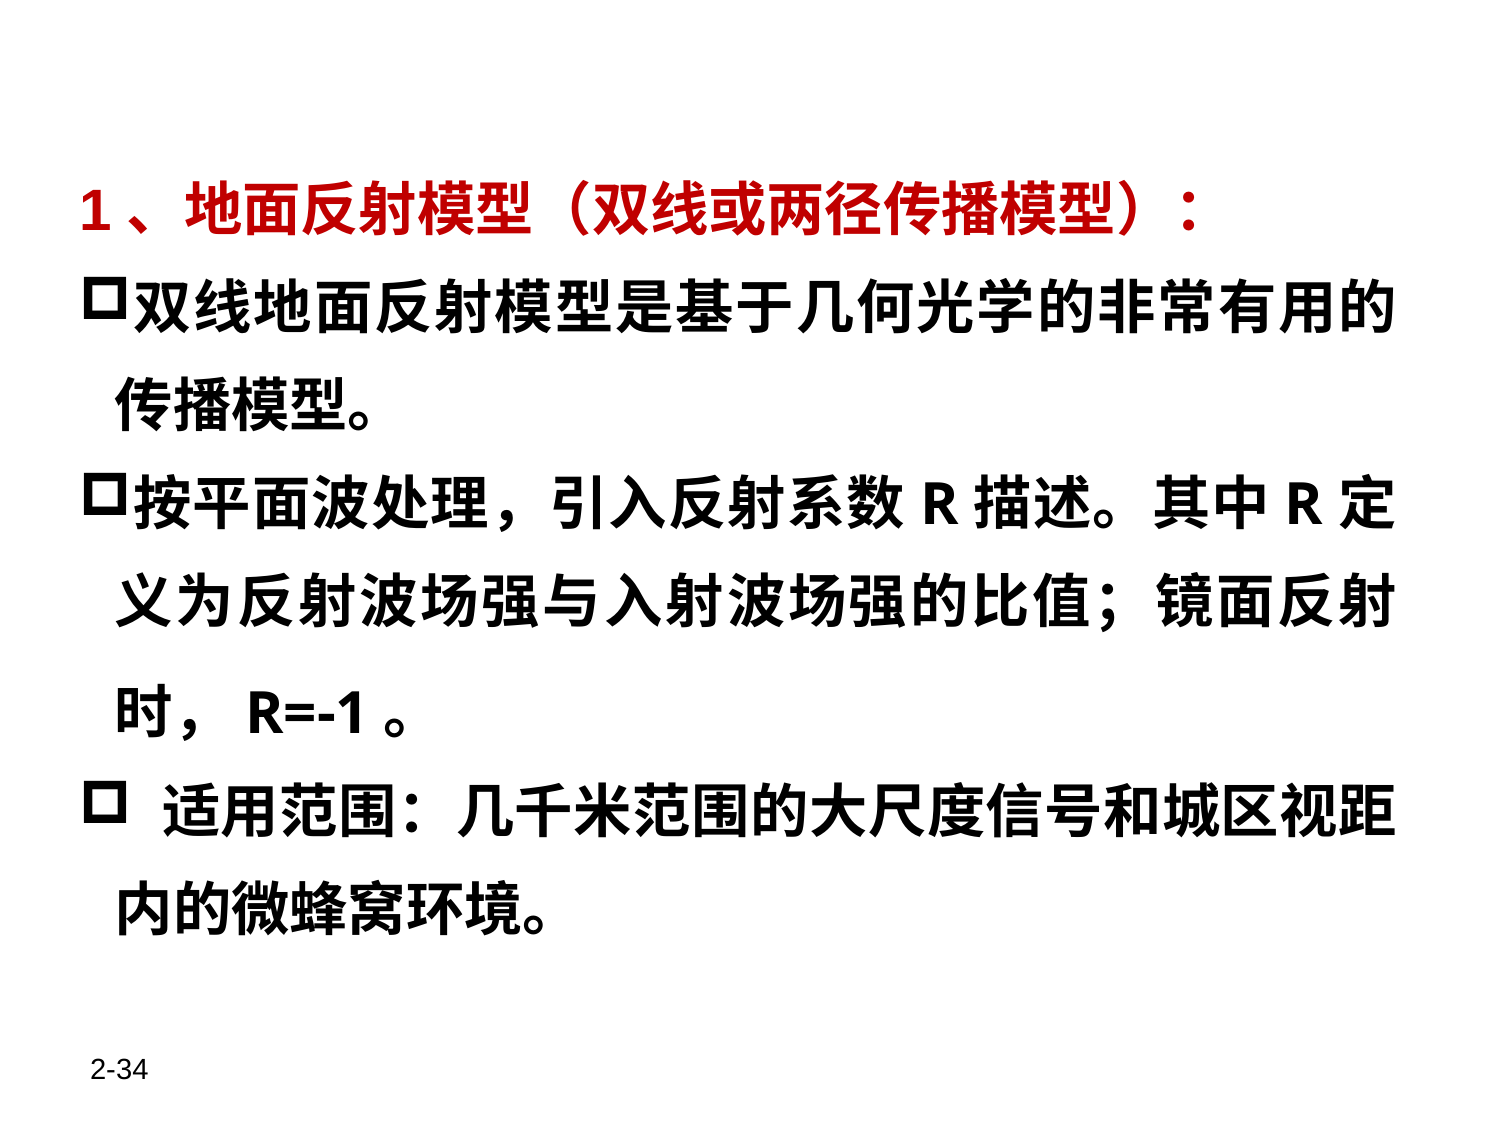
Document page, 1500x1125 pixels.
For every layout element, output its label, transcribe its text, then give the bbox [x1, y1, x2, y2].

text_box 1、地面反射模型（双线或两径传播模型）： 双线地面反射模型是基于几何光学的非常有用的传播模型。 按平面波处理，引入反射系数R描述。其中R定义为反射波场强与入射波场强的比值；镜面反射时，R=-1。 适用范围：几千米范围的大尺度信号和城区视距内的微蜂窝环境。 [64, 137, 1412, 950]
footer 2- [74, 1042, 426, 1103]
